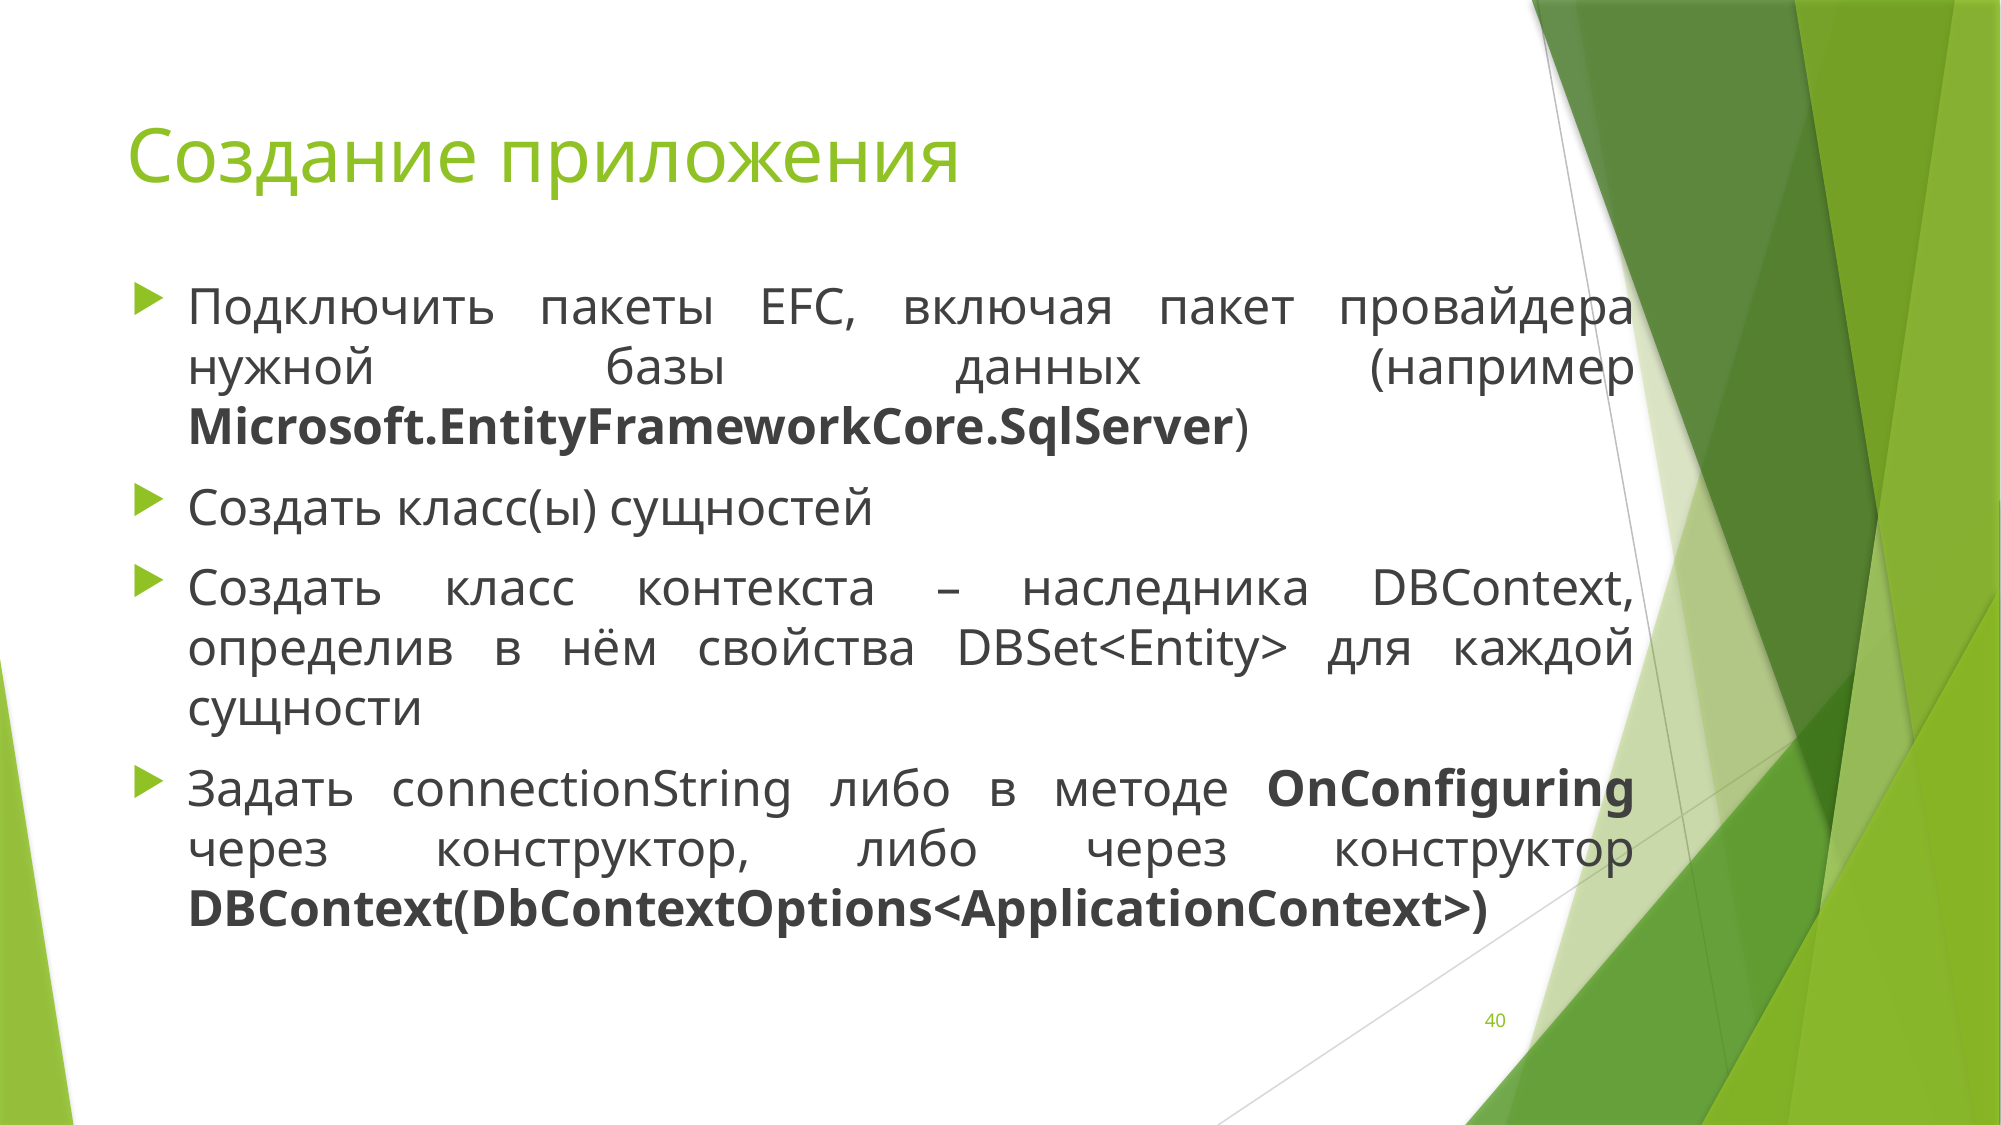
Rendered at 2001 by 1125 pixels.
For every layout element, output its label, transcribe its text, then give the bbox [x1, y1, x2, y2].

title Создание приложения [111, 99, 1522, 317]
slide_number 40 [1409, 991, 1522, 1051]
list Подключить пакеты EFC, включая пакет провайдера нужной базы данных (например Microsoft.EntityFrameworkCore.SqlServer) Создать класс(ы) сущностей Создать класс контекста – наследника DBContext, определив в нём свойства DBSet<Entity> для каждой сущности Задать connectionString либо в методе OnConfiguring через конструктор, либо через конструктор DBContext(DbContextOptions<ApplicationContext>) [115, 266, 1652, 1040]
